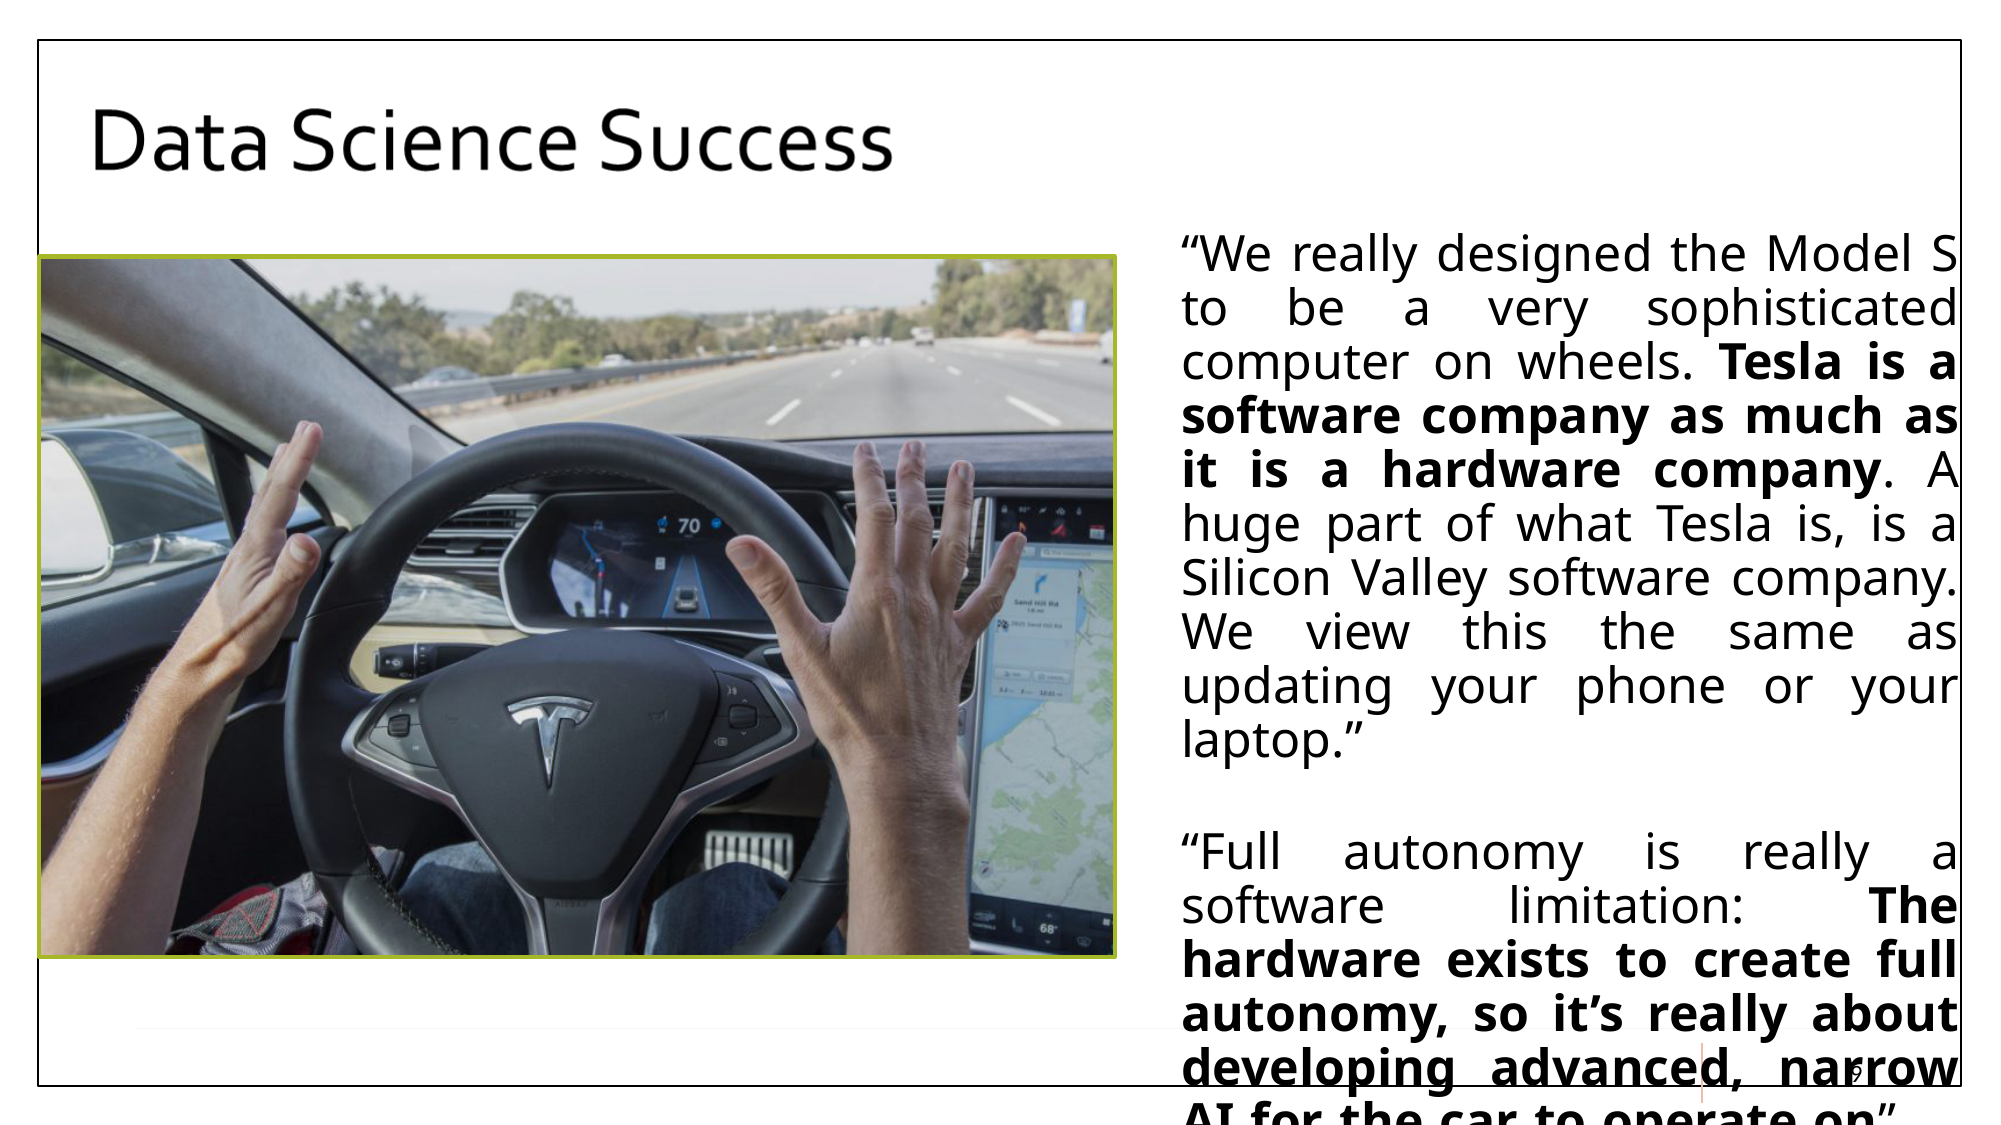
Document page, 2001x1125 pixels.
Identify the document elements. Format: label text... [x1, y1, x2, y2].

picture [40, 258, 1113, 956]
text_box “We really designed the Model S to be a very sophisticated computer on wheels. Tesla is a software company as much as it is a hardware company. A huge part of what Tesla is, is a Silicon Valley software company. We view this the same as updating your phone or your laptop.” “Full autonomy is really a software limitation: The hardware exists to create full autonomy, so it’s really about developing advanced, narrow AI for the car to operate on” Elon Musk [1166, 221, 1975, 1125]
picture [32, 32, 1903, 256]
